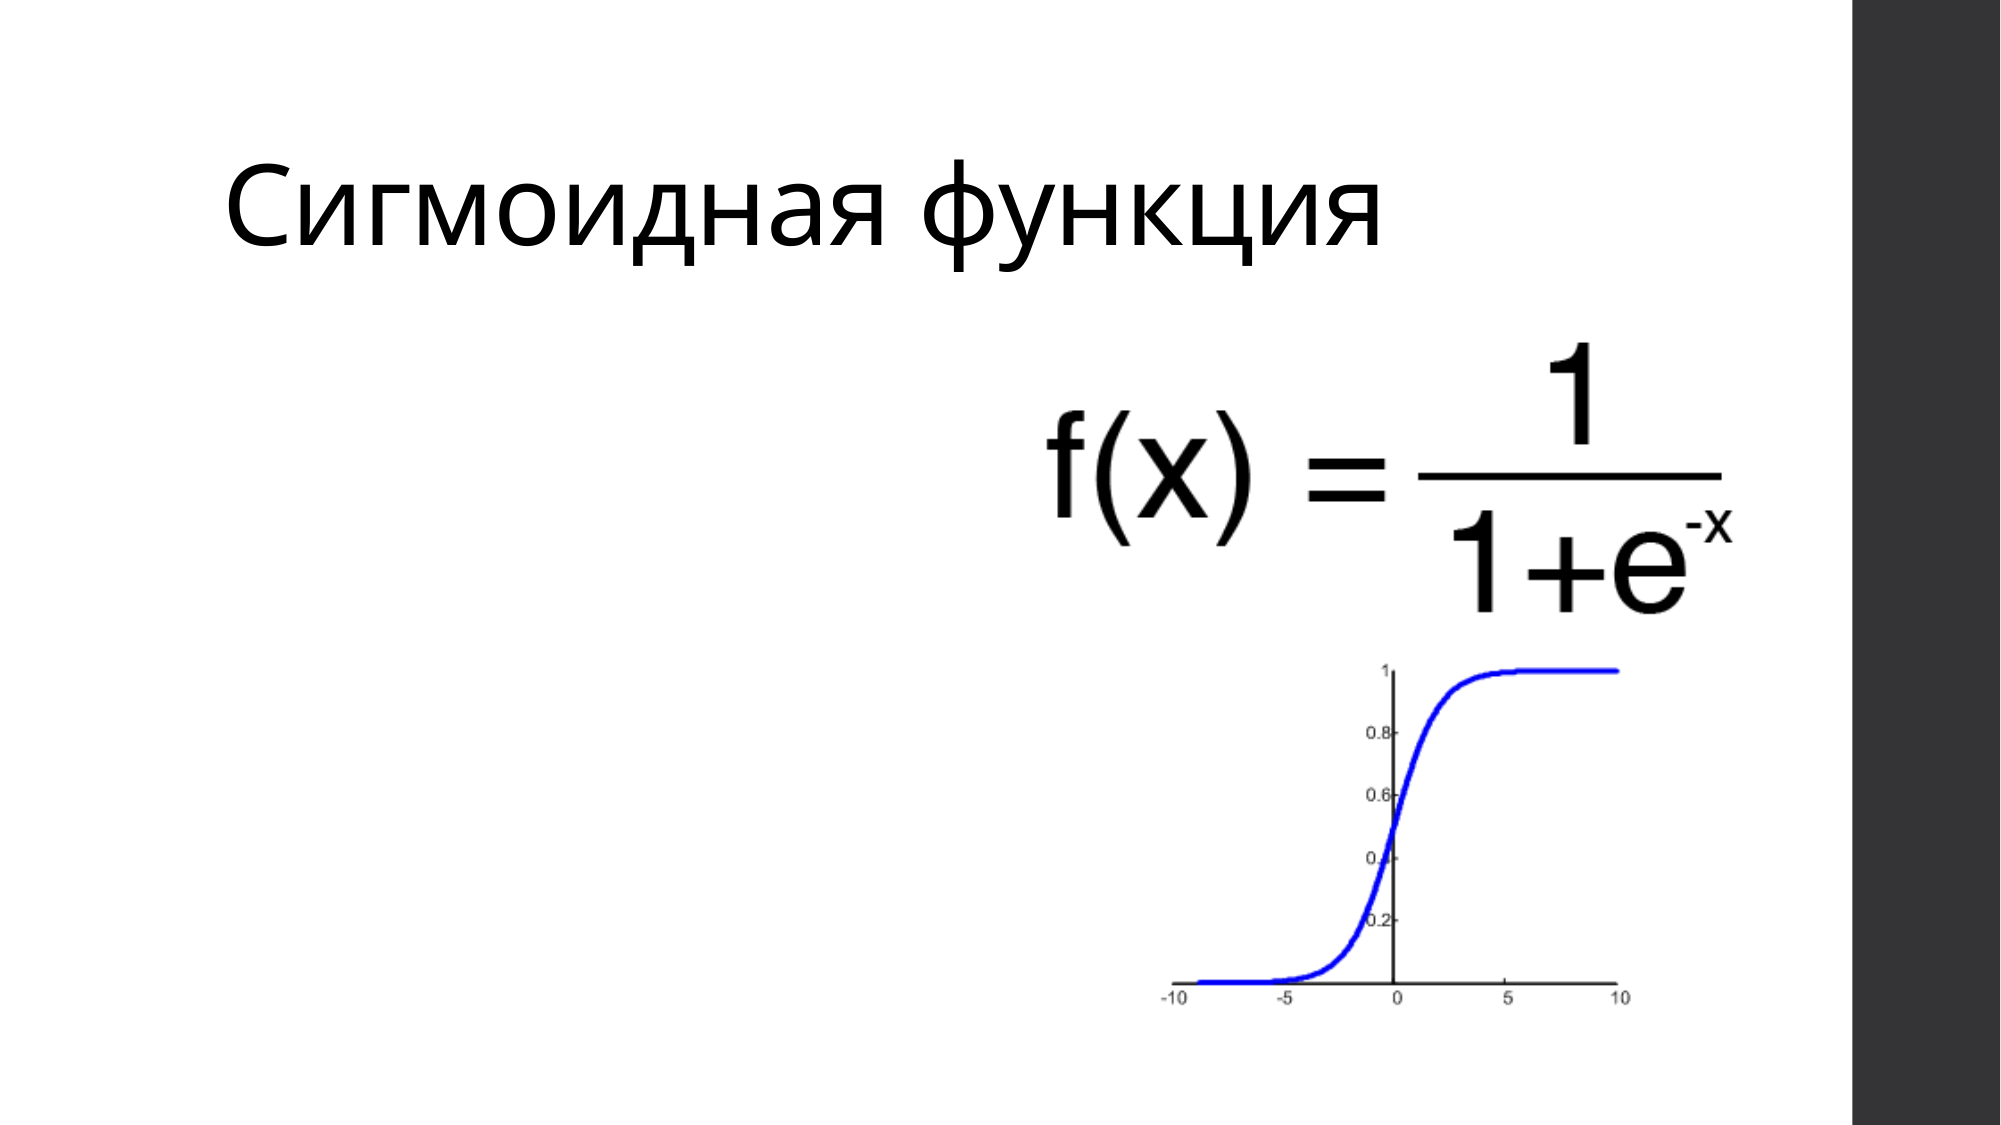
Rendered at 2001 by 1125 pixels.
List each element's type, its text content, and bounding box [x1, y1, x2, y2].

title Сигмоидная функция [206, 60, 1797, 278]
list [1033, 317, 1748, 1032]
